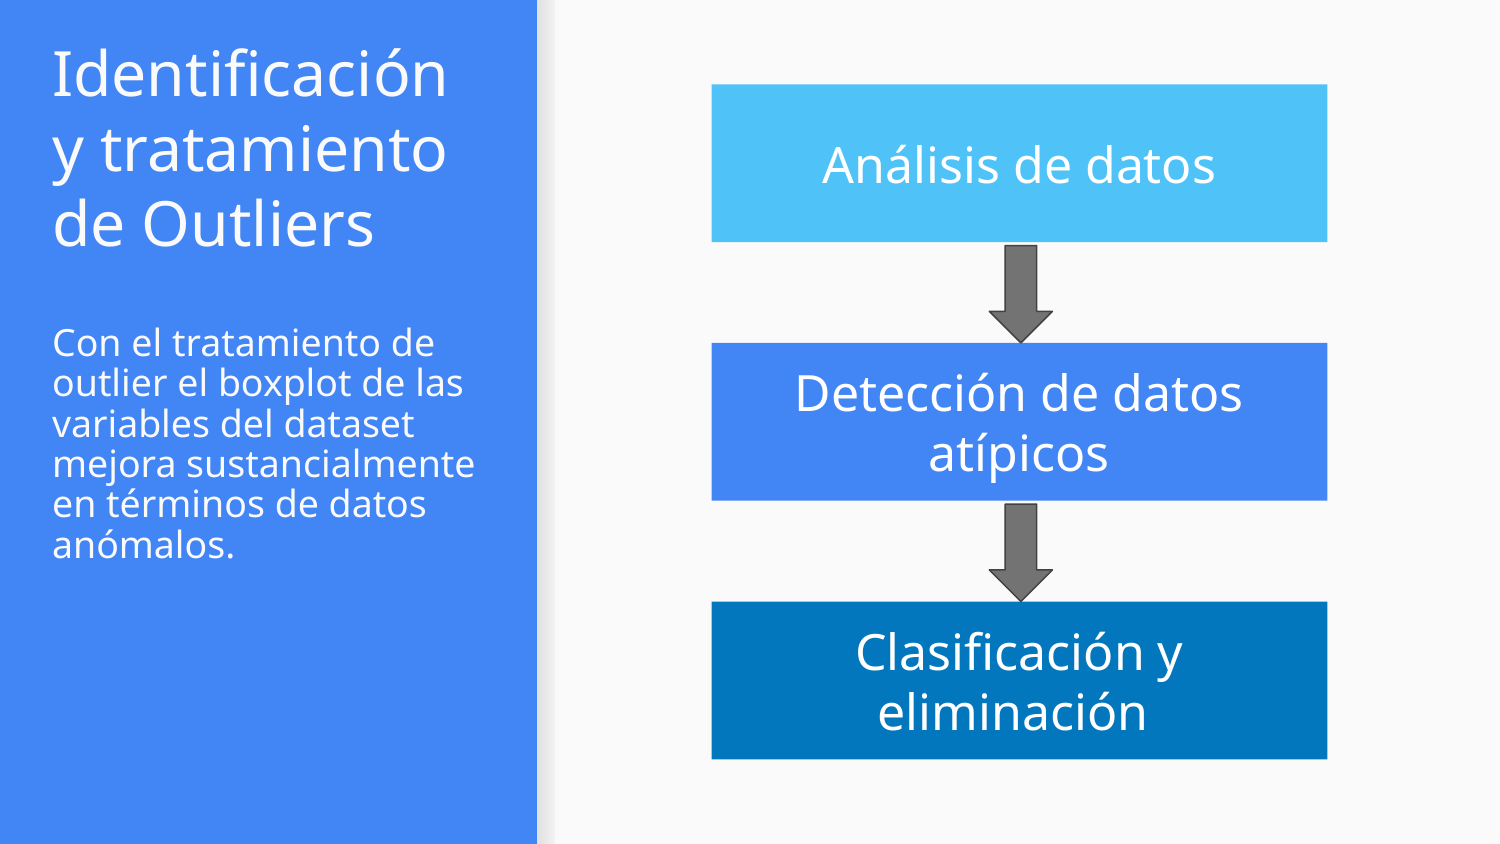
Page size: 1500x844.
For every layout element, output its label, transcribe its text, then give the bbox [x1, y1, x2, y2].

title Identificación y tratamiento de Outliers [37, 58, 498, 275]
title Detección de datos atípicos [711, 342, 1328, 501]
text_box [989, 245, 1053, 343]
title Análisis de datos [711, 84, 1328, 243]
text_box [989, 504, 1053, 602]
list Con el tratamiento de outlier el boxplot de las variables del dataset mejora sustancialmente en términos de datos anómalos. [37, 308, 498, 486]
title Clasificación y eliminación [711, 601, 1328, 760]
